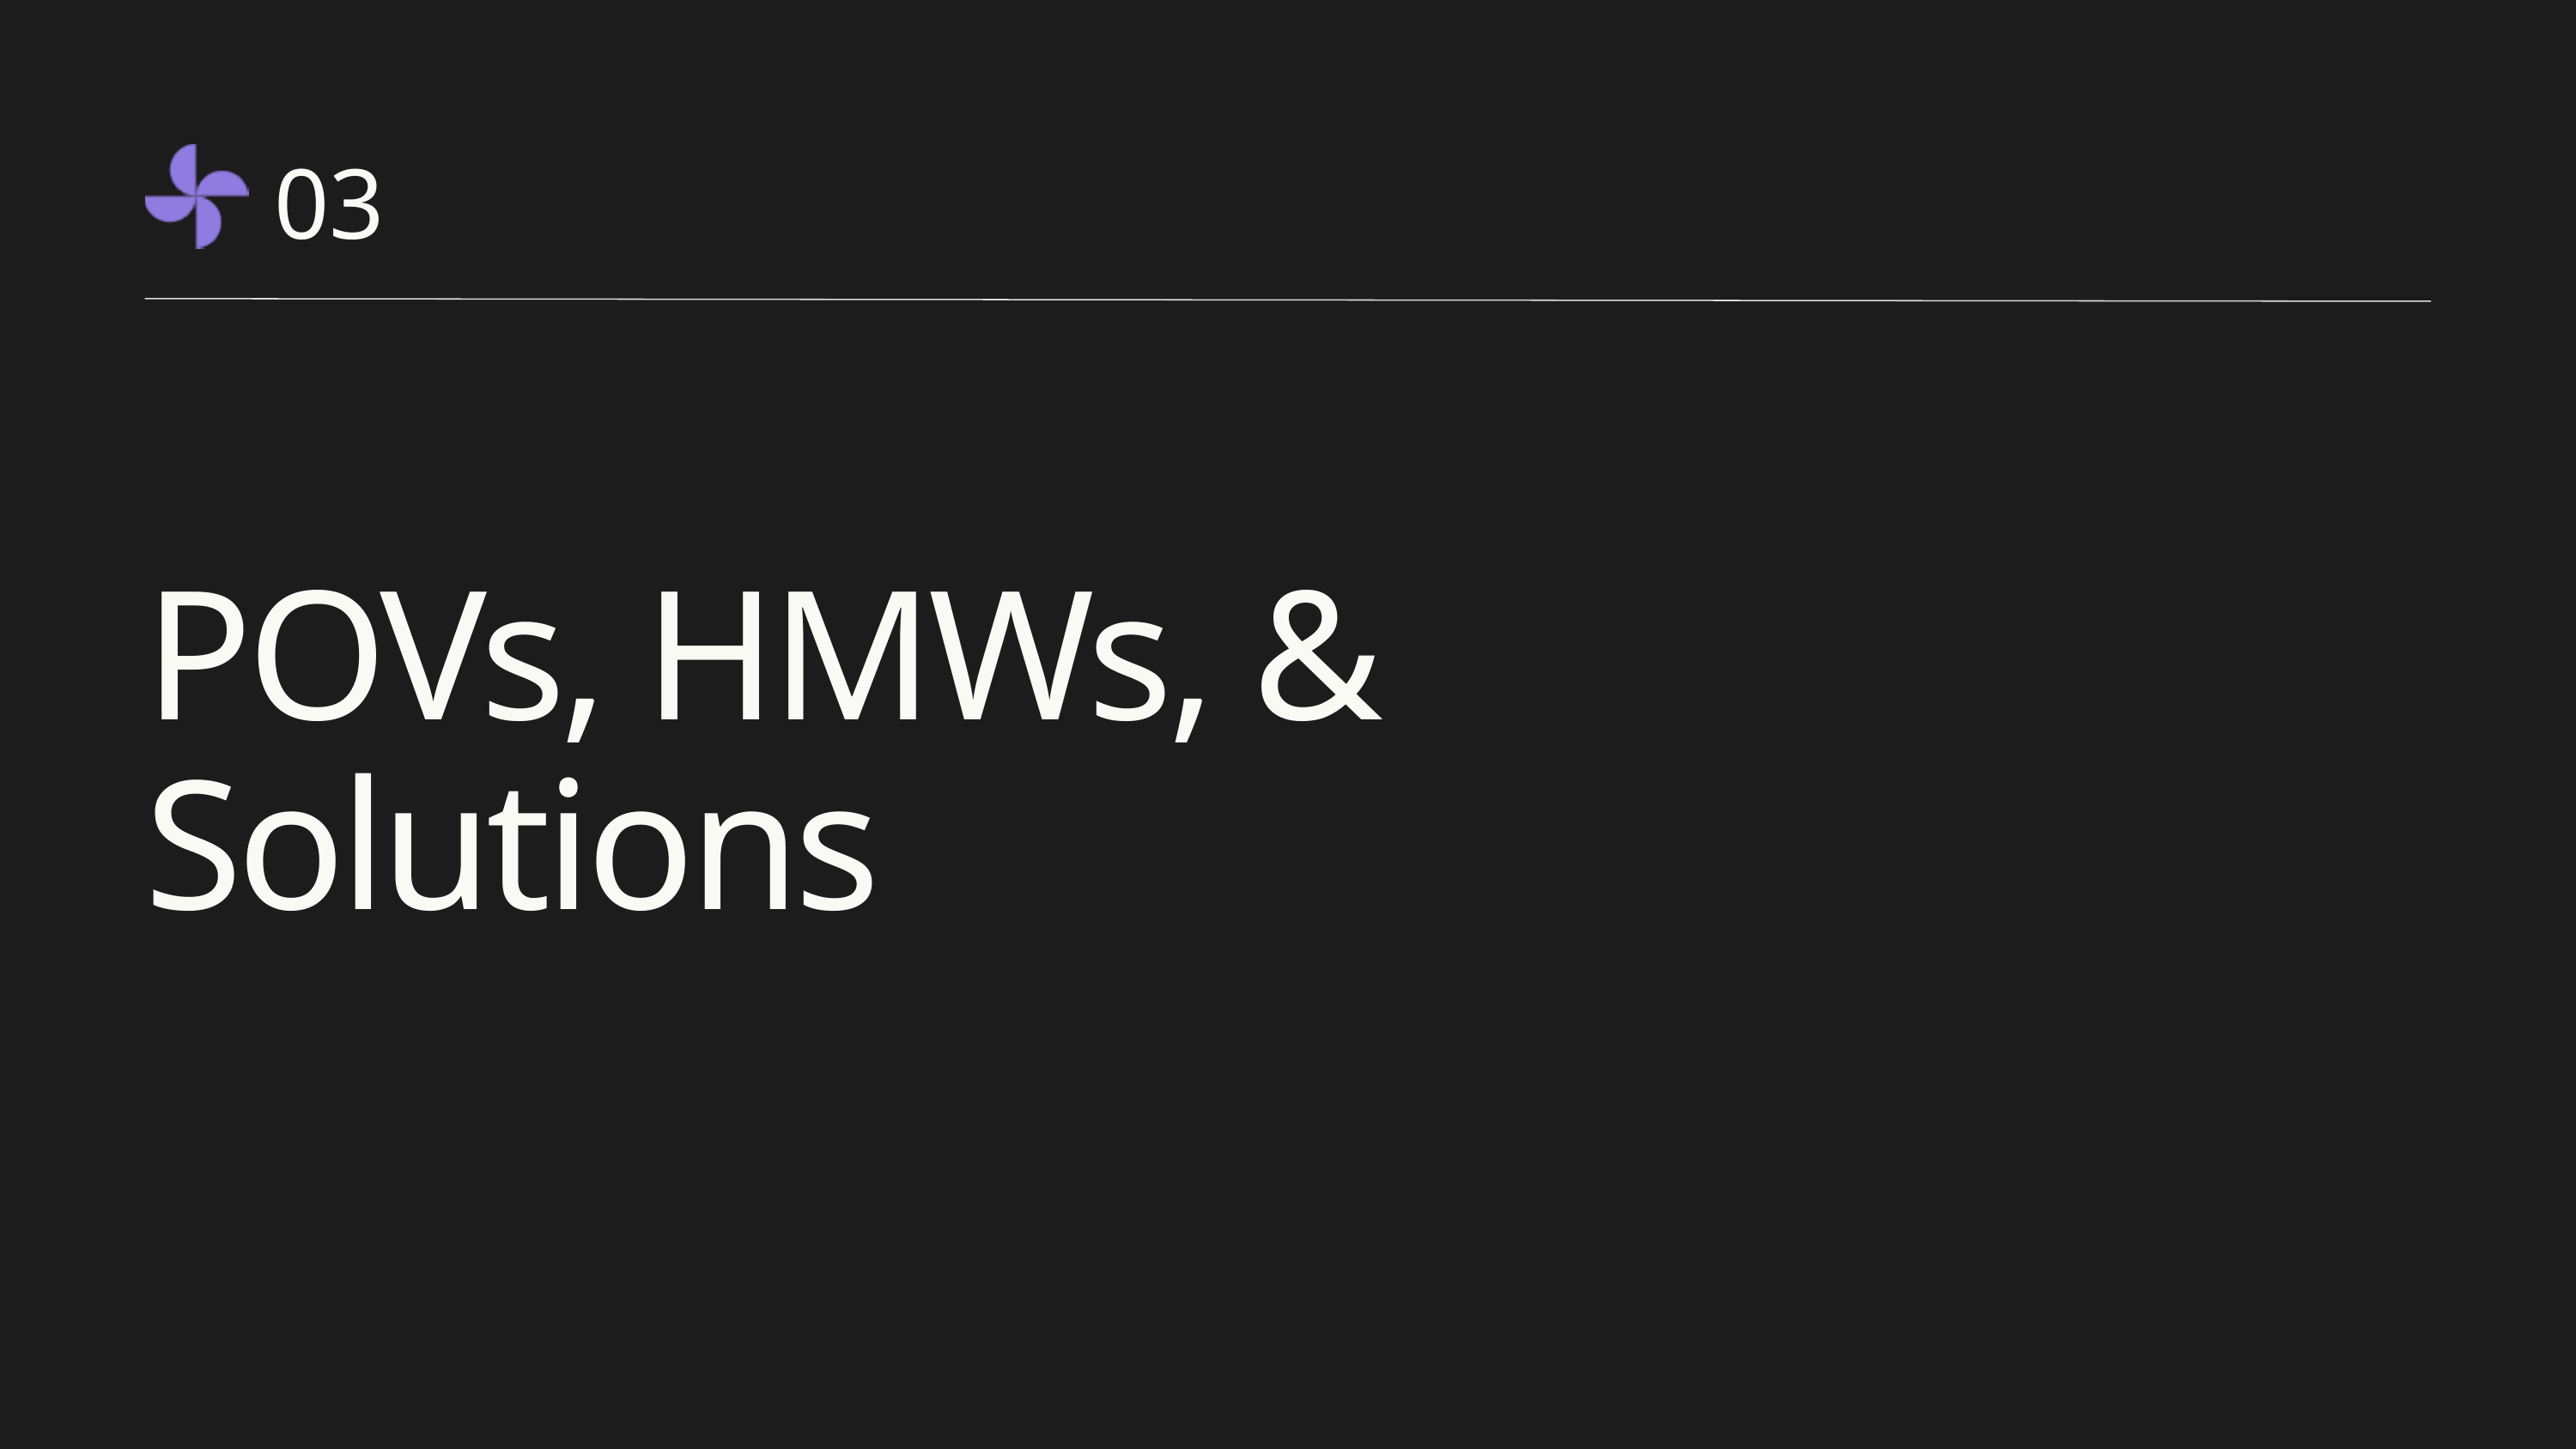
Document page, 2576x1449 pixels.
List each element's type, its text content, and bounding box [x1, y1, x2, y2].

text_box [144, 138, 532, 255]
text_box POVs, HMWs, & Solutions [144, 566, 1469, 945]
